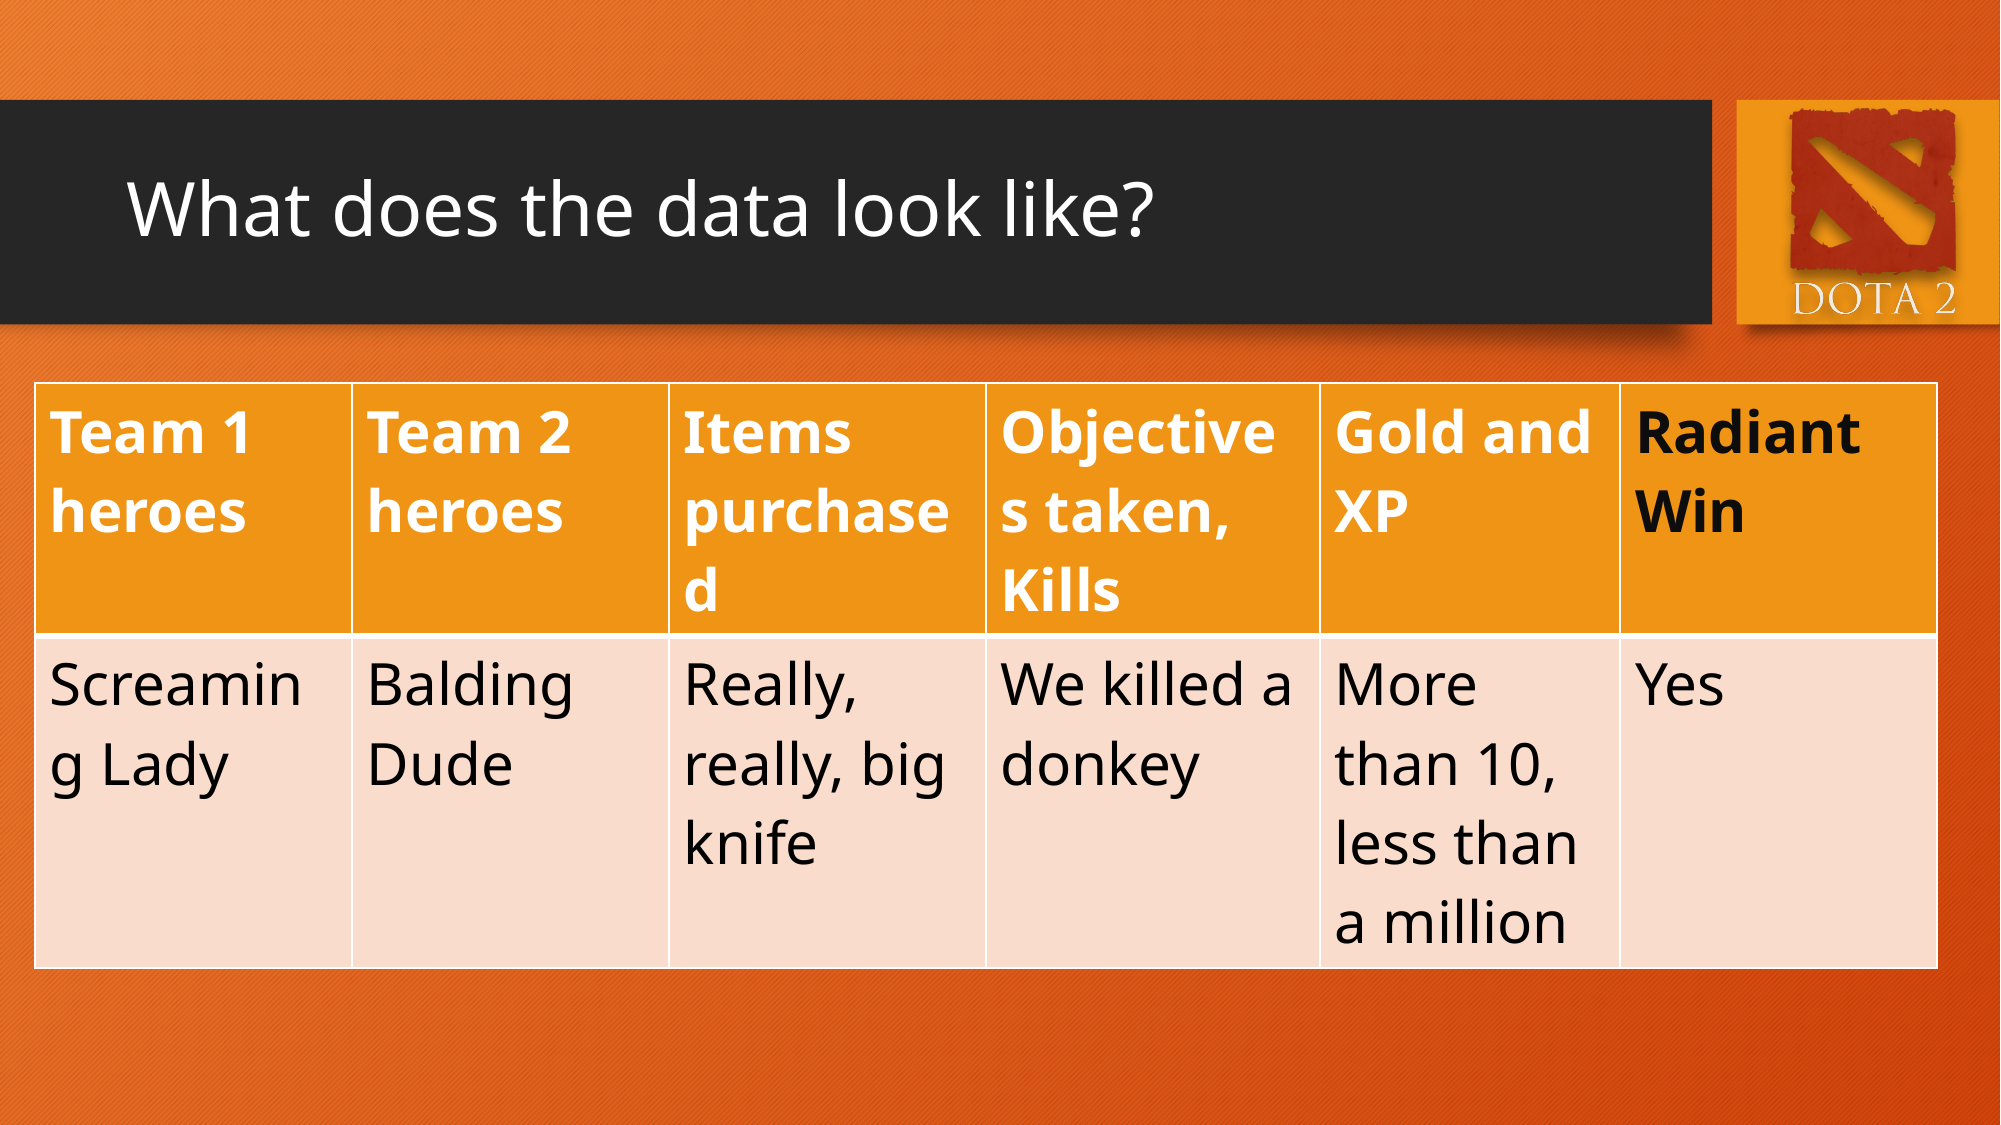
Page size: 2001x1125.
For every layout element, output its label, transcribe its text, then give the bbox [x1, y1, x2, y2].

table_header Radiant Win [1621, 384, 1936, 633]
picture [0, 325, 1713, 376]
table_cell We killed a donkey [987, 639, 1319, 967]
table_header Items purchased [670, 384, 985, 633]
table_header Team 2 heroes [353, 384, 668, 633]
table_header Team 1 heroes [36, 384, 351, 633]
title What does the data look like? [111, 123, 1689, 301]
table_cell Screaming Lady [36, 639, 351, 967]
table_header Objectives taken, Kills [987, 384, 1319, 633]
table_cell Really, really, big knife [670, 639, 985, 967]
table_header Gold and XP [1321, 384, 1619, 633]
picture [1736, 48, 2000, 411]
table_cell More than 10, less than a million [1321, 639, 1619, 967]
table_cell Yes [1621, 639, 1936, 967]
table_cell Balding Dude [353, 639, 668, 967]
